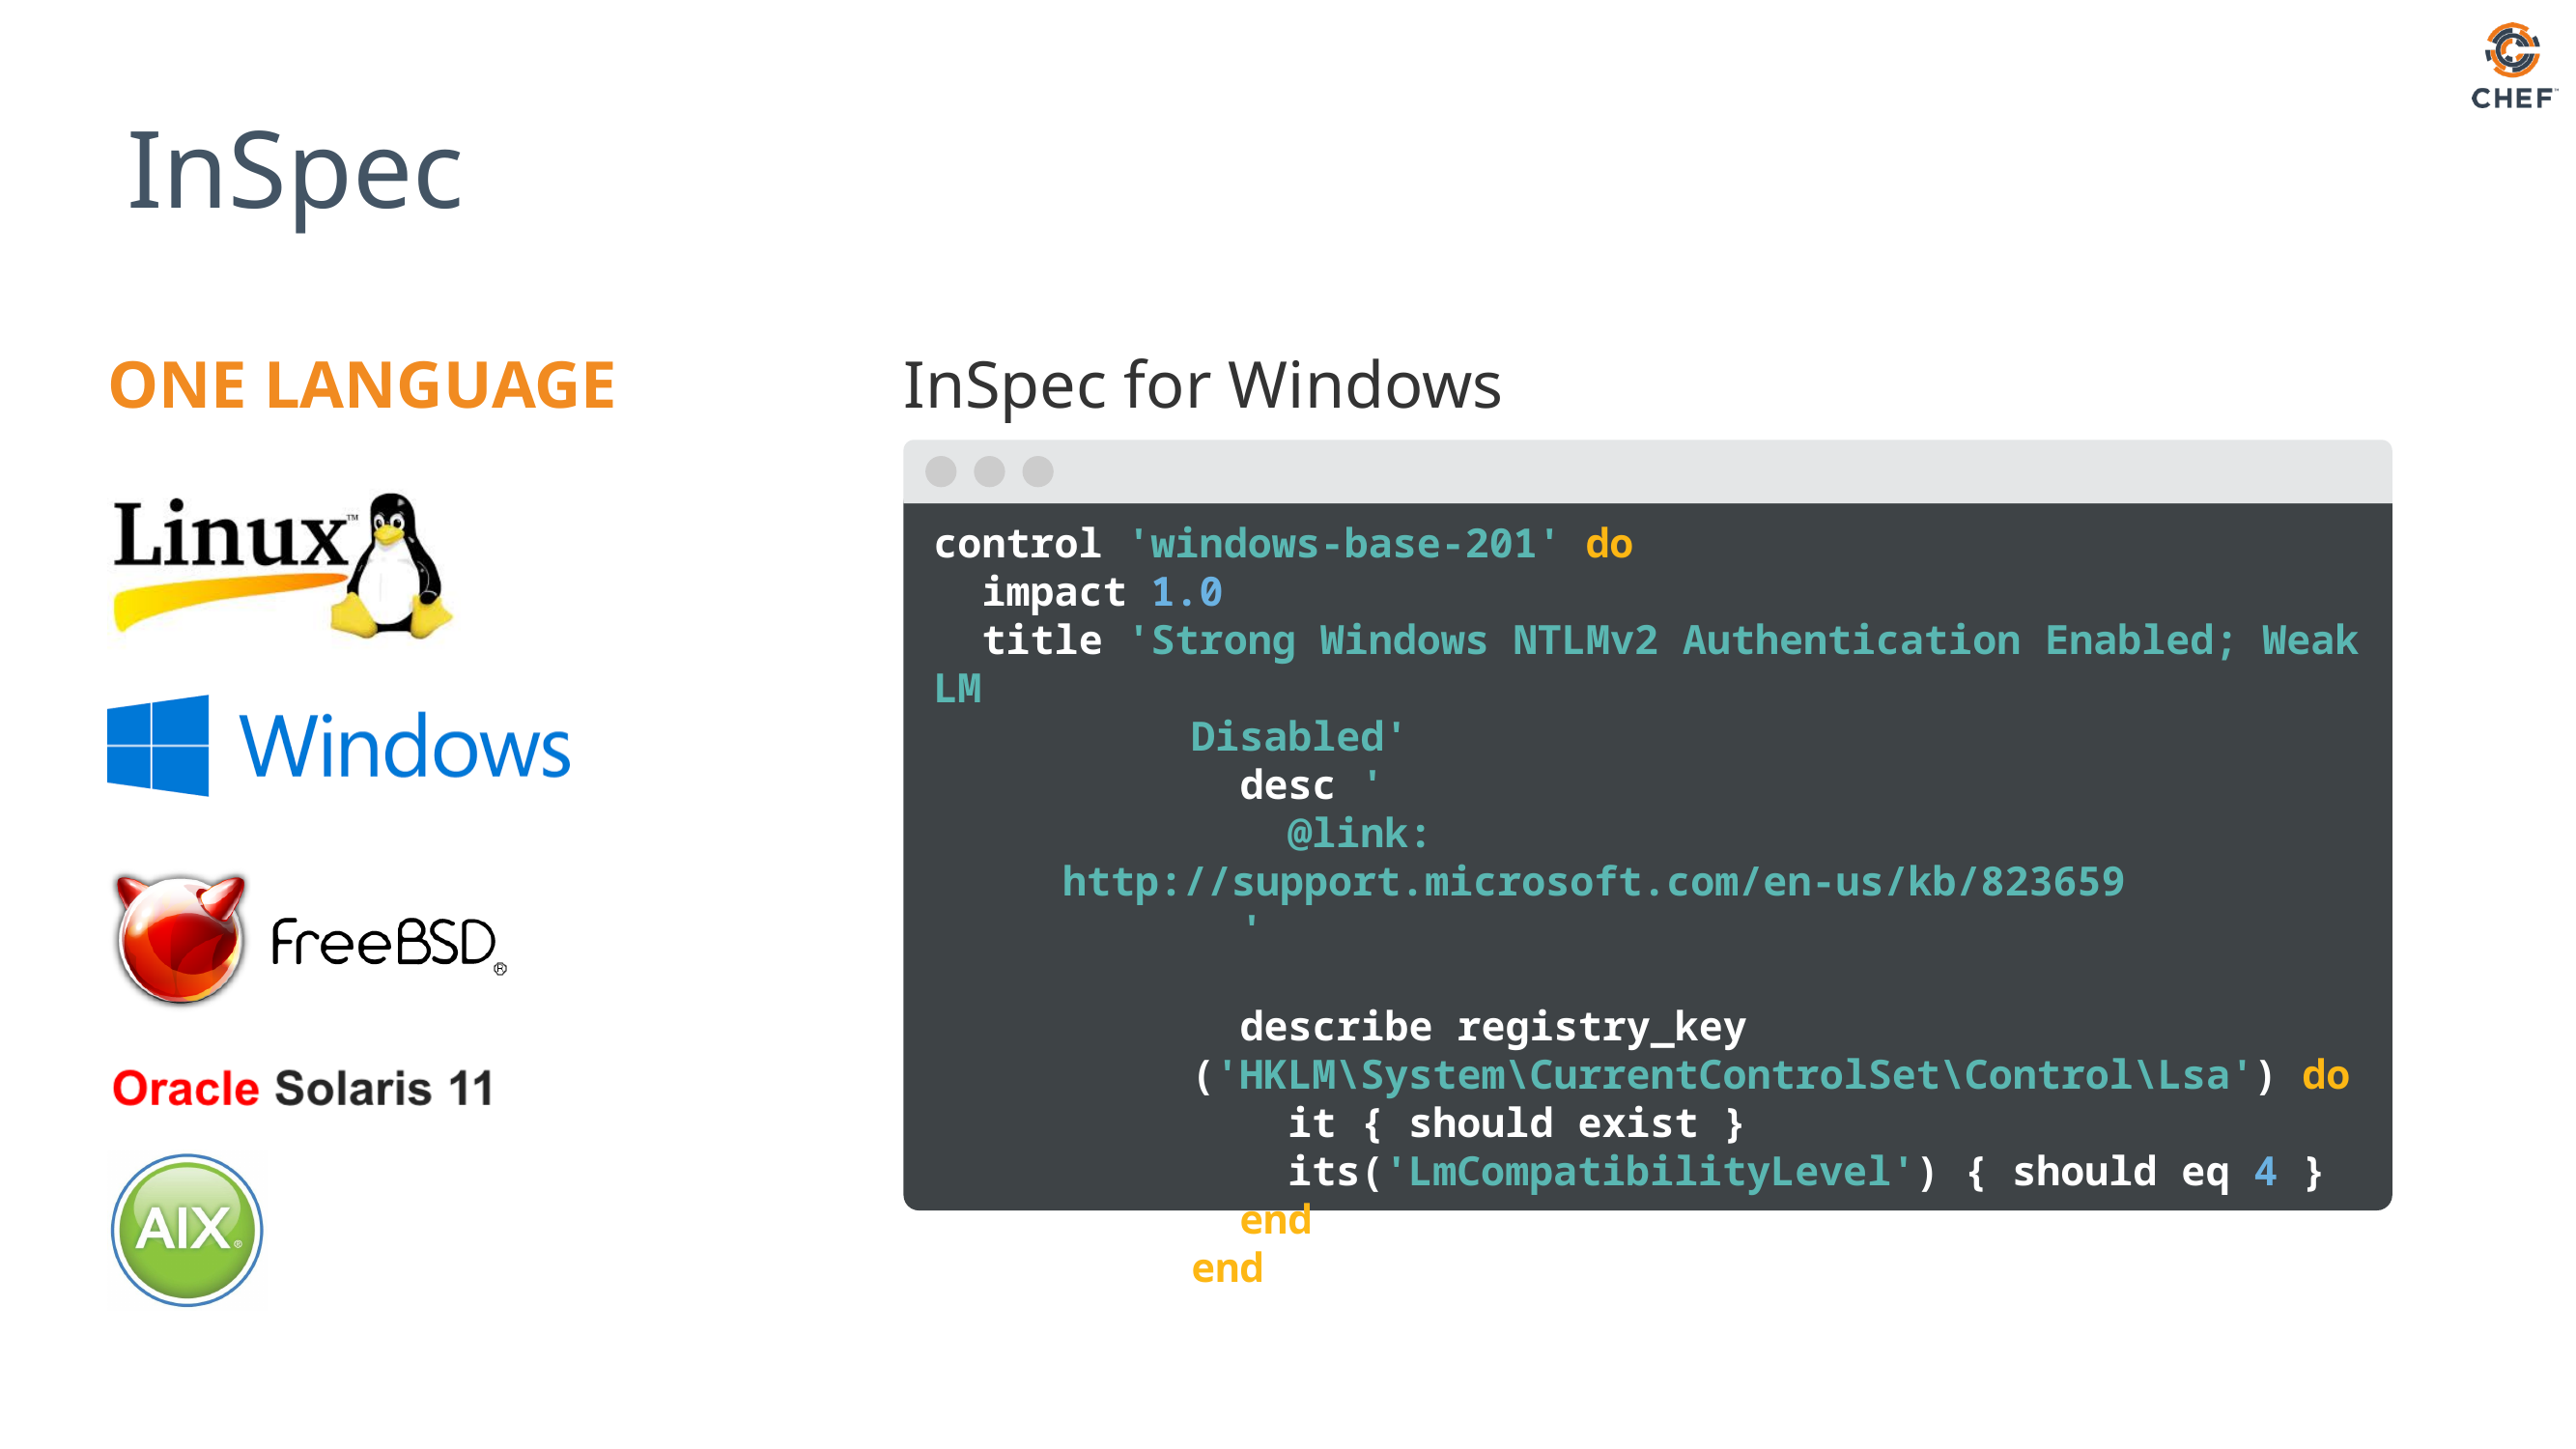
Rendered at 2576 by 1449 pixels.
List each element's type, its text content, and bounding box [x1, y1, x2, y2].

text_box [903, 440, 2392, 504]
text_box control 'windows-base-201' do impact 1.0 title 'Strong Windows NTLMv2 Authentication Enabled; Weak LM Disabled' desc ' @link: http://support.microsoft.com/en-us/kb/823659 ' describe registry_key ('HKLM\System\CurrentControlSet\Control\Lsa') do it { should exist } its('LmCompatibilityLevel') { should eq 4 } end end [903, 504, 2392, 1211]
text_box [925, 456, 957, 488]
picture [2472, 22, 2559, 108]
picture [106, 867, 508, 1013]
text_box [1022, 456, 1054, 488]
picture [106, 695, 571, 798]
list ONE LANGUAGE [107, 343, 903, 461]
title InSpec [107, 96, 2469, 214]
picture [106, 461, 462, 657]
list InSpec for Windows [903, 343, 1713, 446]
picture [106, 1056, 495, 1122]
text_box [974, 456, 1005, 488]
picture [106, 1150, 268, 1311]
